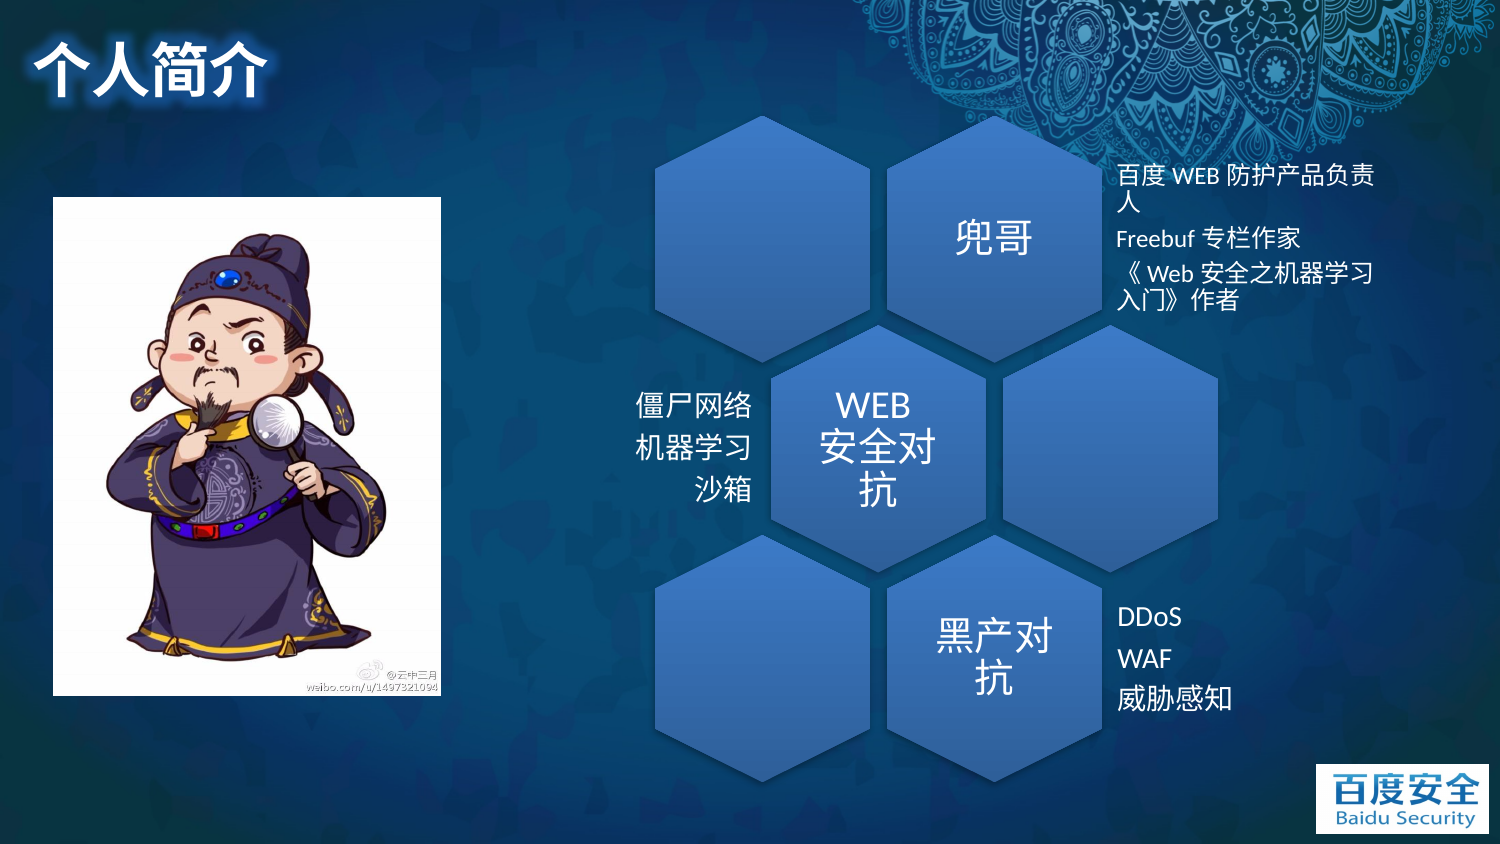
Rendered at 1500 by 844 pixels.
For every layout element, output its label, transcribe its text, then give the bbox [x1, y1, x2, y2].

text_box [439, 115, 1440, 783]
text_box 个人简介 [17, 25, 538, 98]
picture [0, 0, 1500, 844]
